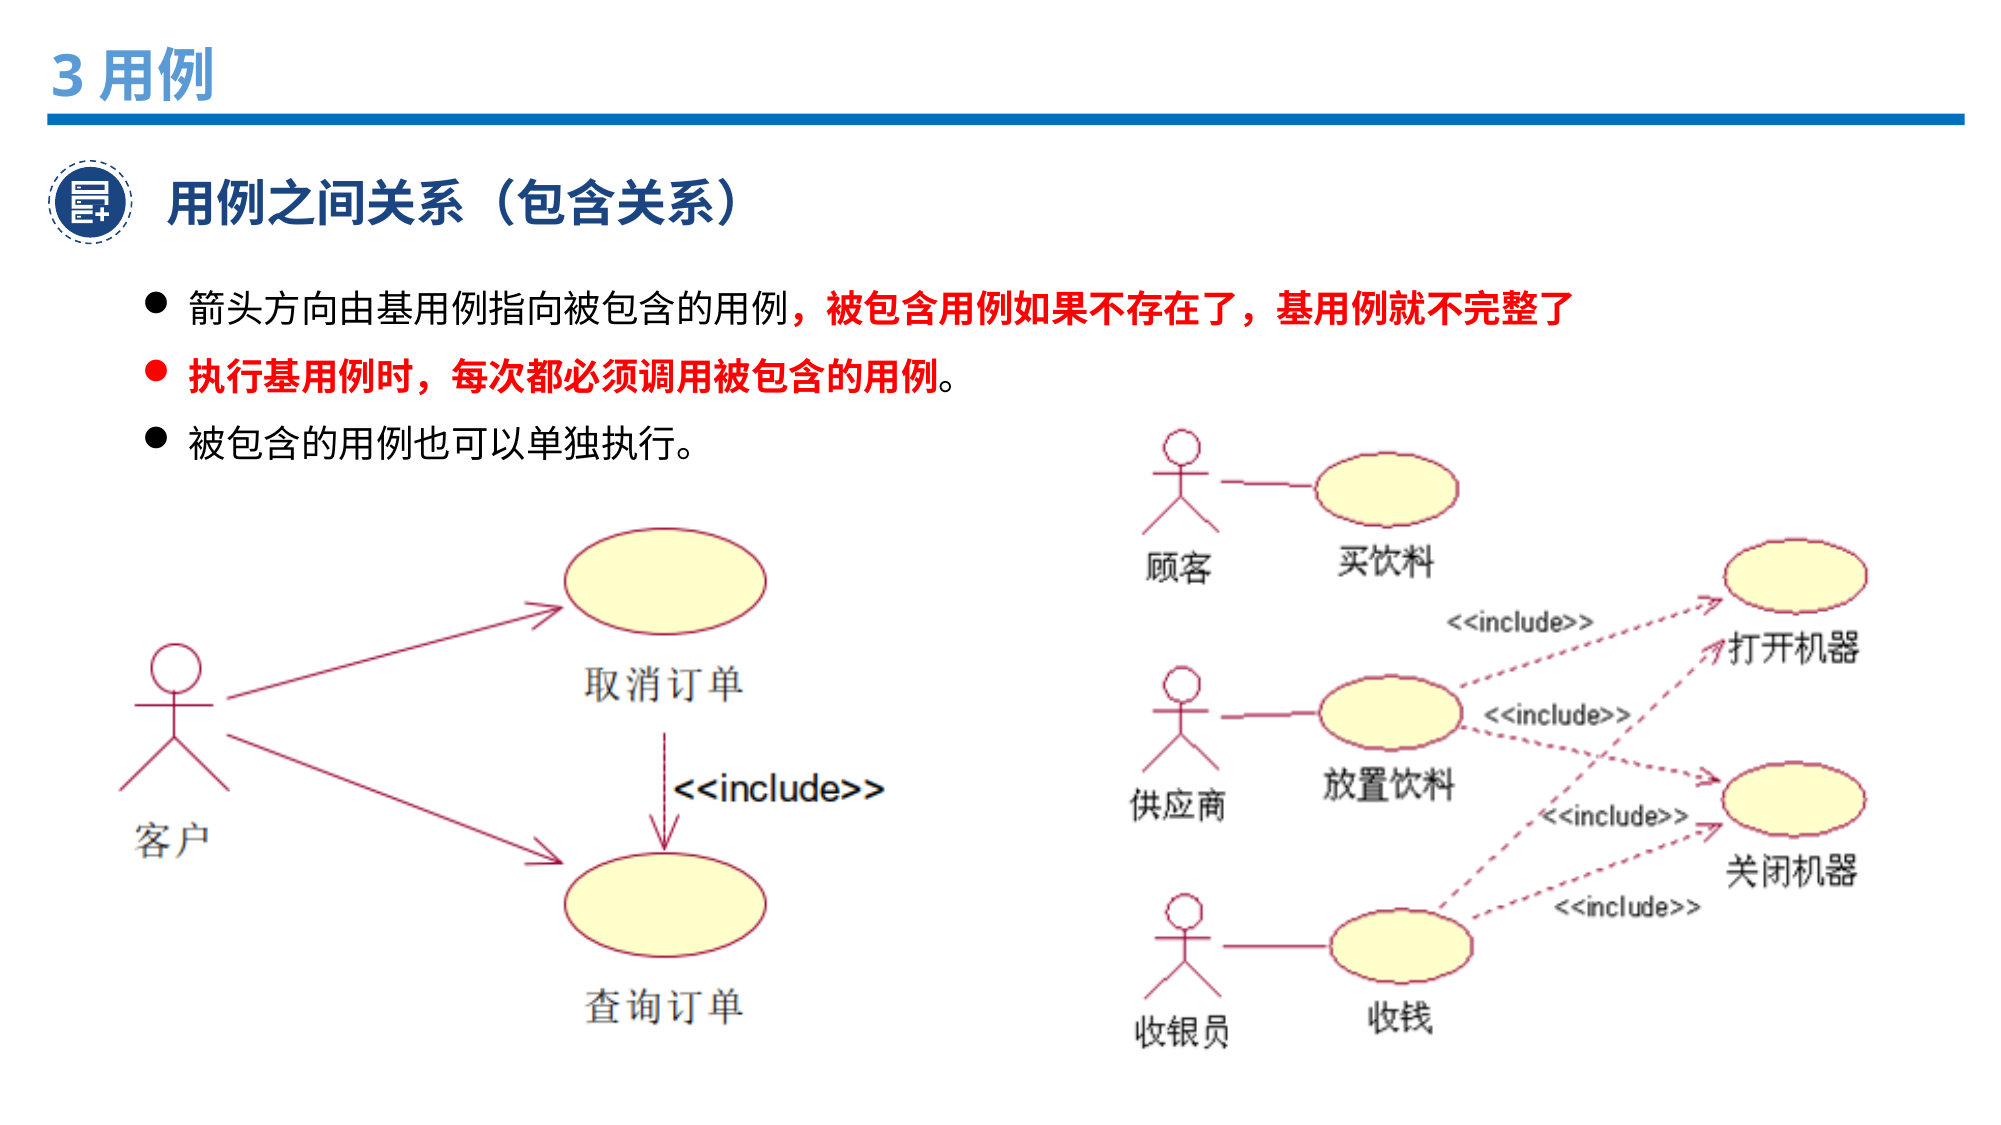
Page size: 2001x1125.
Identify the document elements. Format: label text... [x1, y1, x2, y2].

text_box [47, 179, 55, 226]
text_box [55, 166, 126, 238]
text_box 3用例 [37, 30, 231, 116]
text_box [69, 159, 113, 166]
text_box [67, 238, 111, 245]
picture [1079, 409, 1905, 1078]
text_box 用例之间关系（包含关系） [151, 164, 782, 255]
text_box 箭头方向由基用例指向被包含的用例，被包含用例如果不存在了，基用例就不完整了 执行基用例时，每次都必须调用被包含的用例。 被包含的用例也可以单独执行。 [127, 255, 1733, 473]
text_box [126, 179, 133, 225]
picture [58, 512, 984, 1078]
